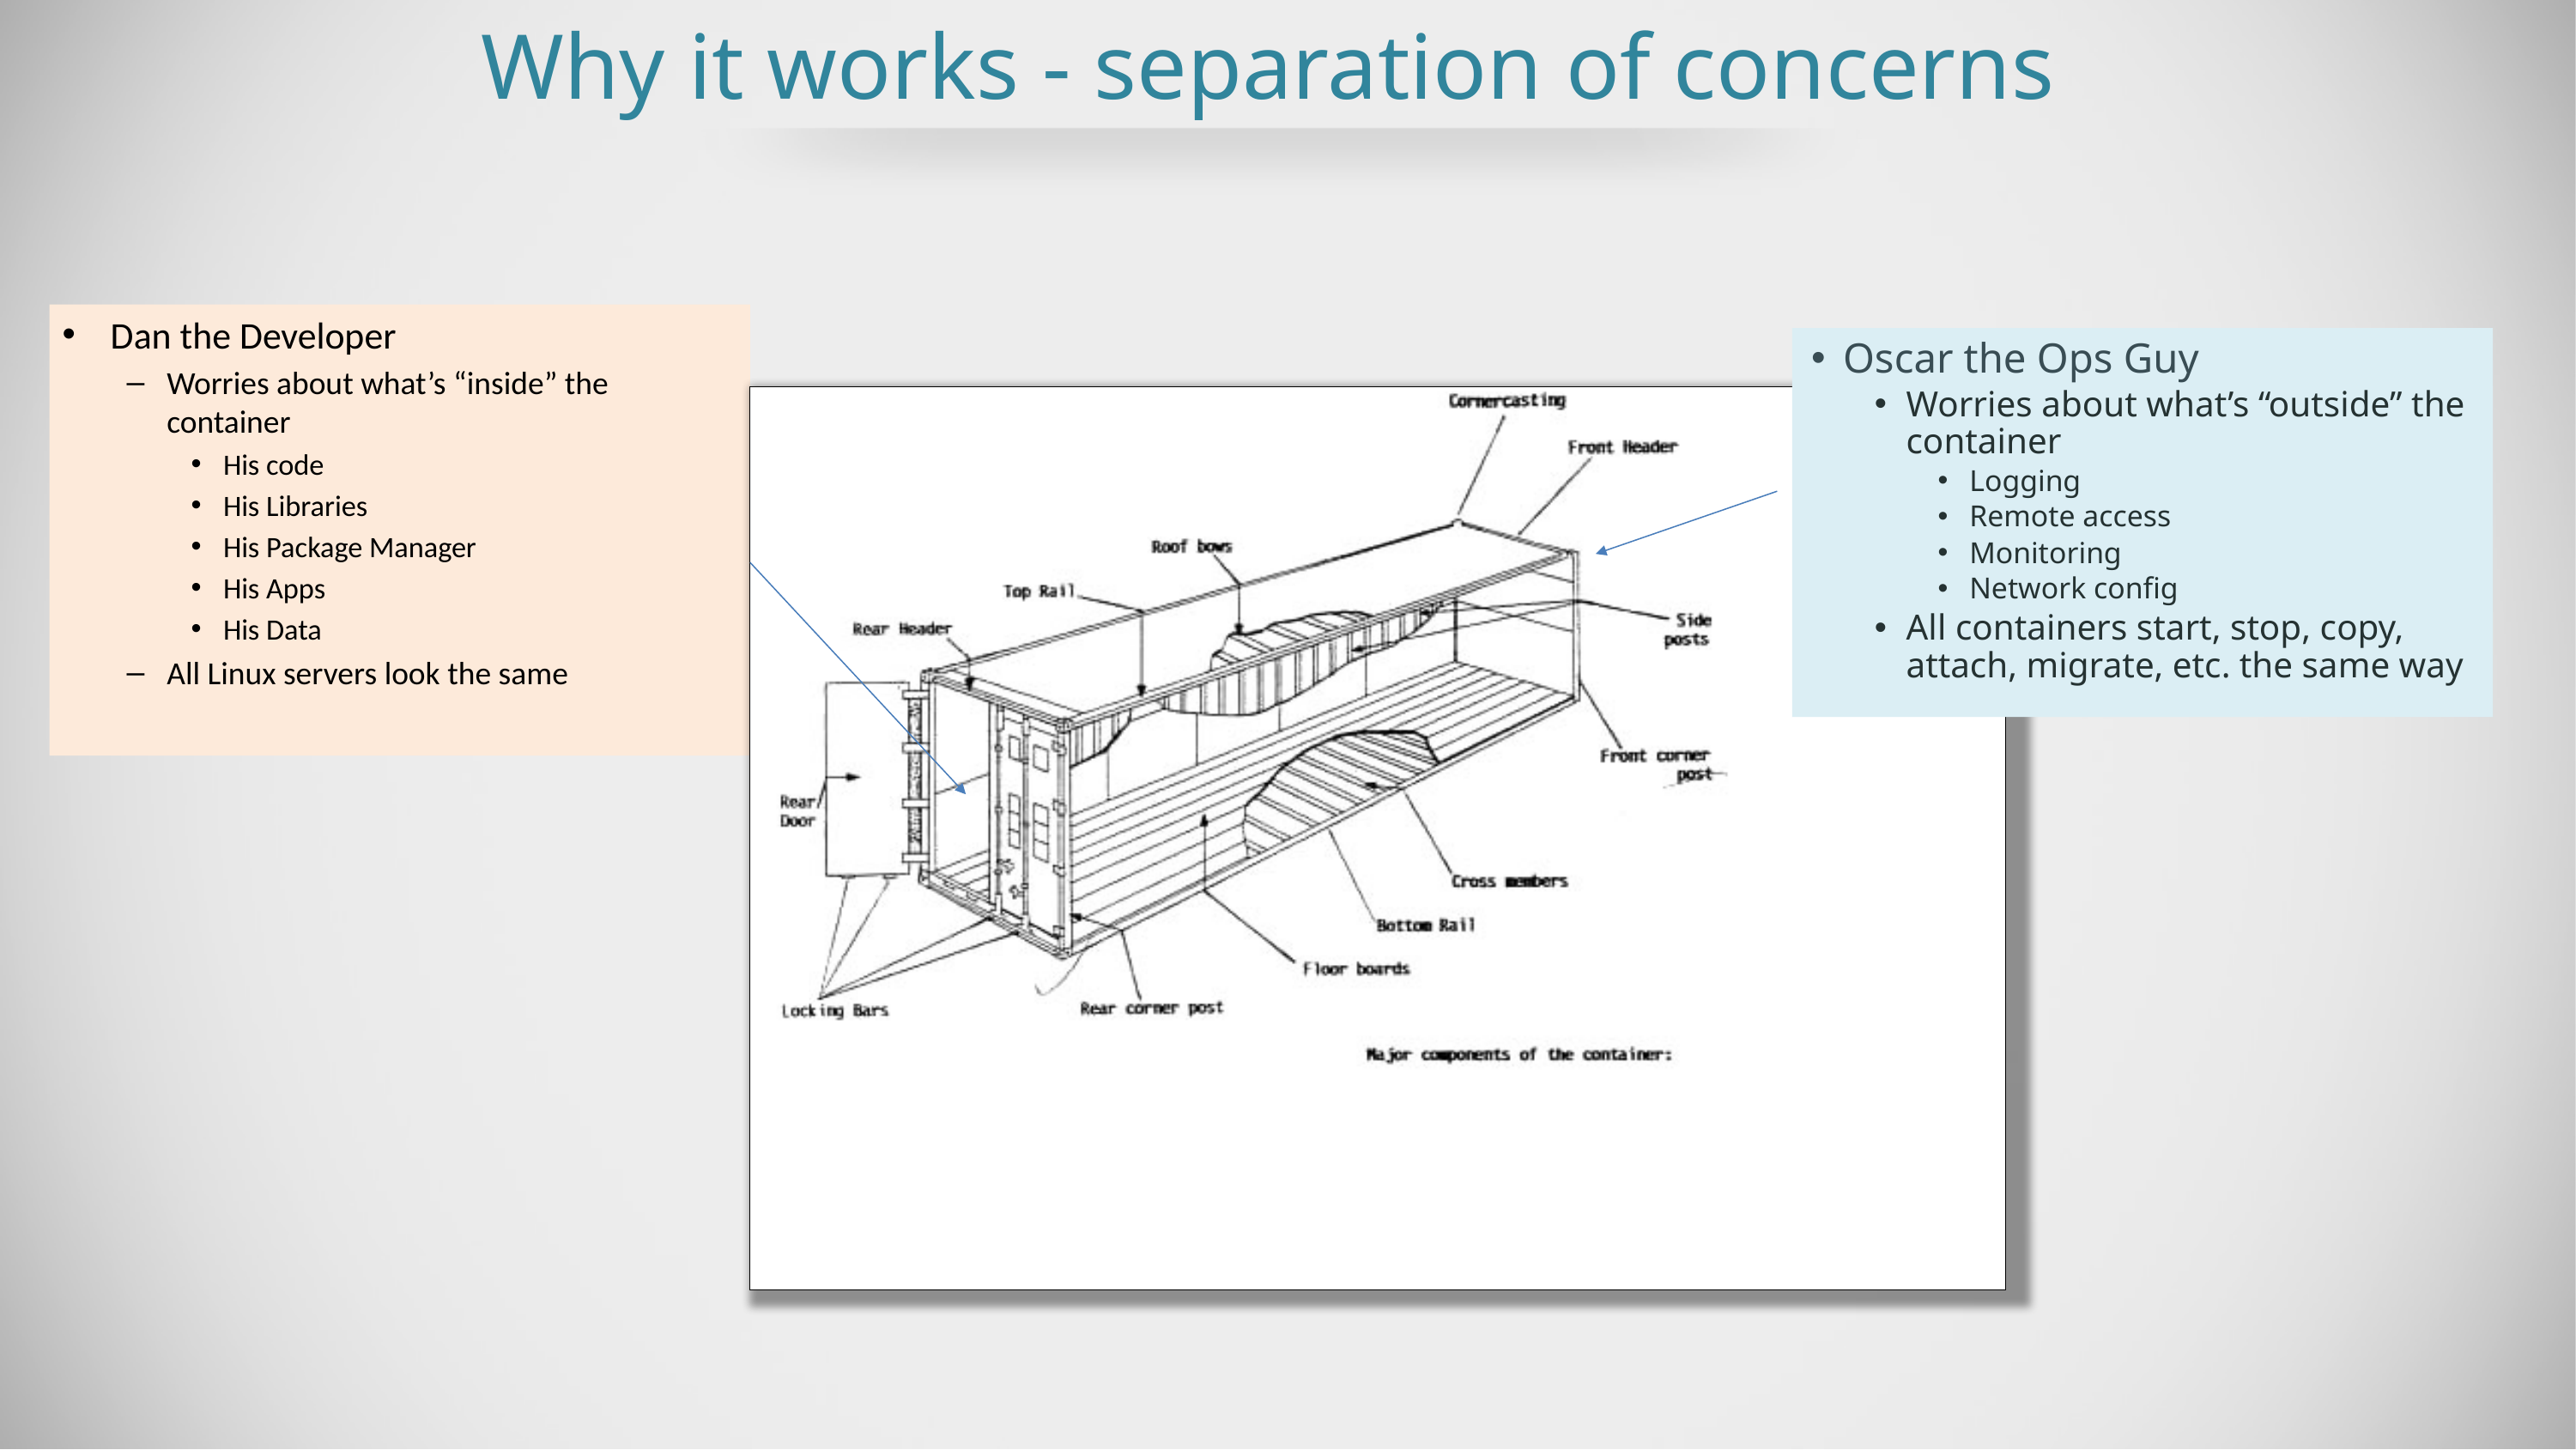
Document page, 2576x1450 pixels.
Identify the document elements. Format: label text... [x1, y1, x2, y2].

text_box Why it works - separation of concerns [225, 3, 1179, 124]
text_box Why it works - separation of concerns [1352, 3, 2312, 124]
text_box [1595, 490, 1778, 555]
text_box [749, 561, 967, 795]
list Dan the Developer Worries about what’s “inside” the container His code His Libraries His Package Manager His Apps His Data All Linux servers look the same [49, 304, 750, 756]
text_box Oscar the Ops Guy Worries about what’s “outside” the container Logging Remote access Monitoring Network config All containers start, stop, copy, attach, migrate, etc. the same way [1791, 328, 2494, 718]
picture [0, 0, 2576, 1449]
